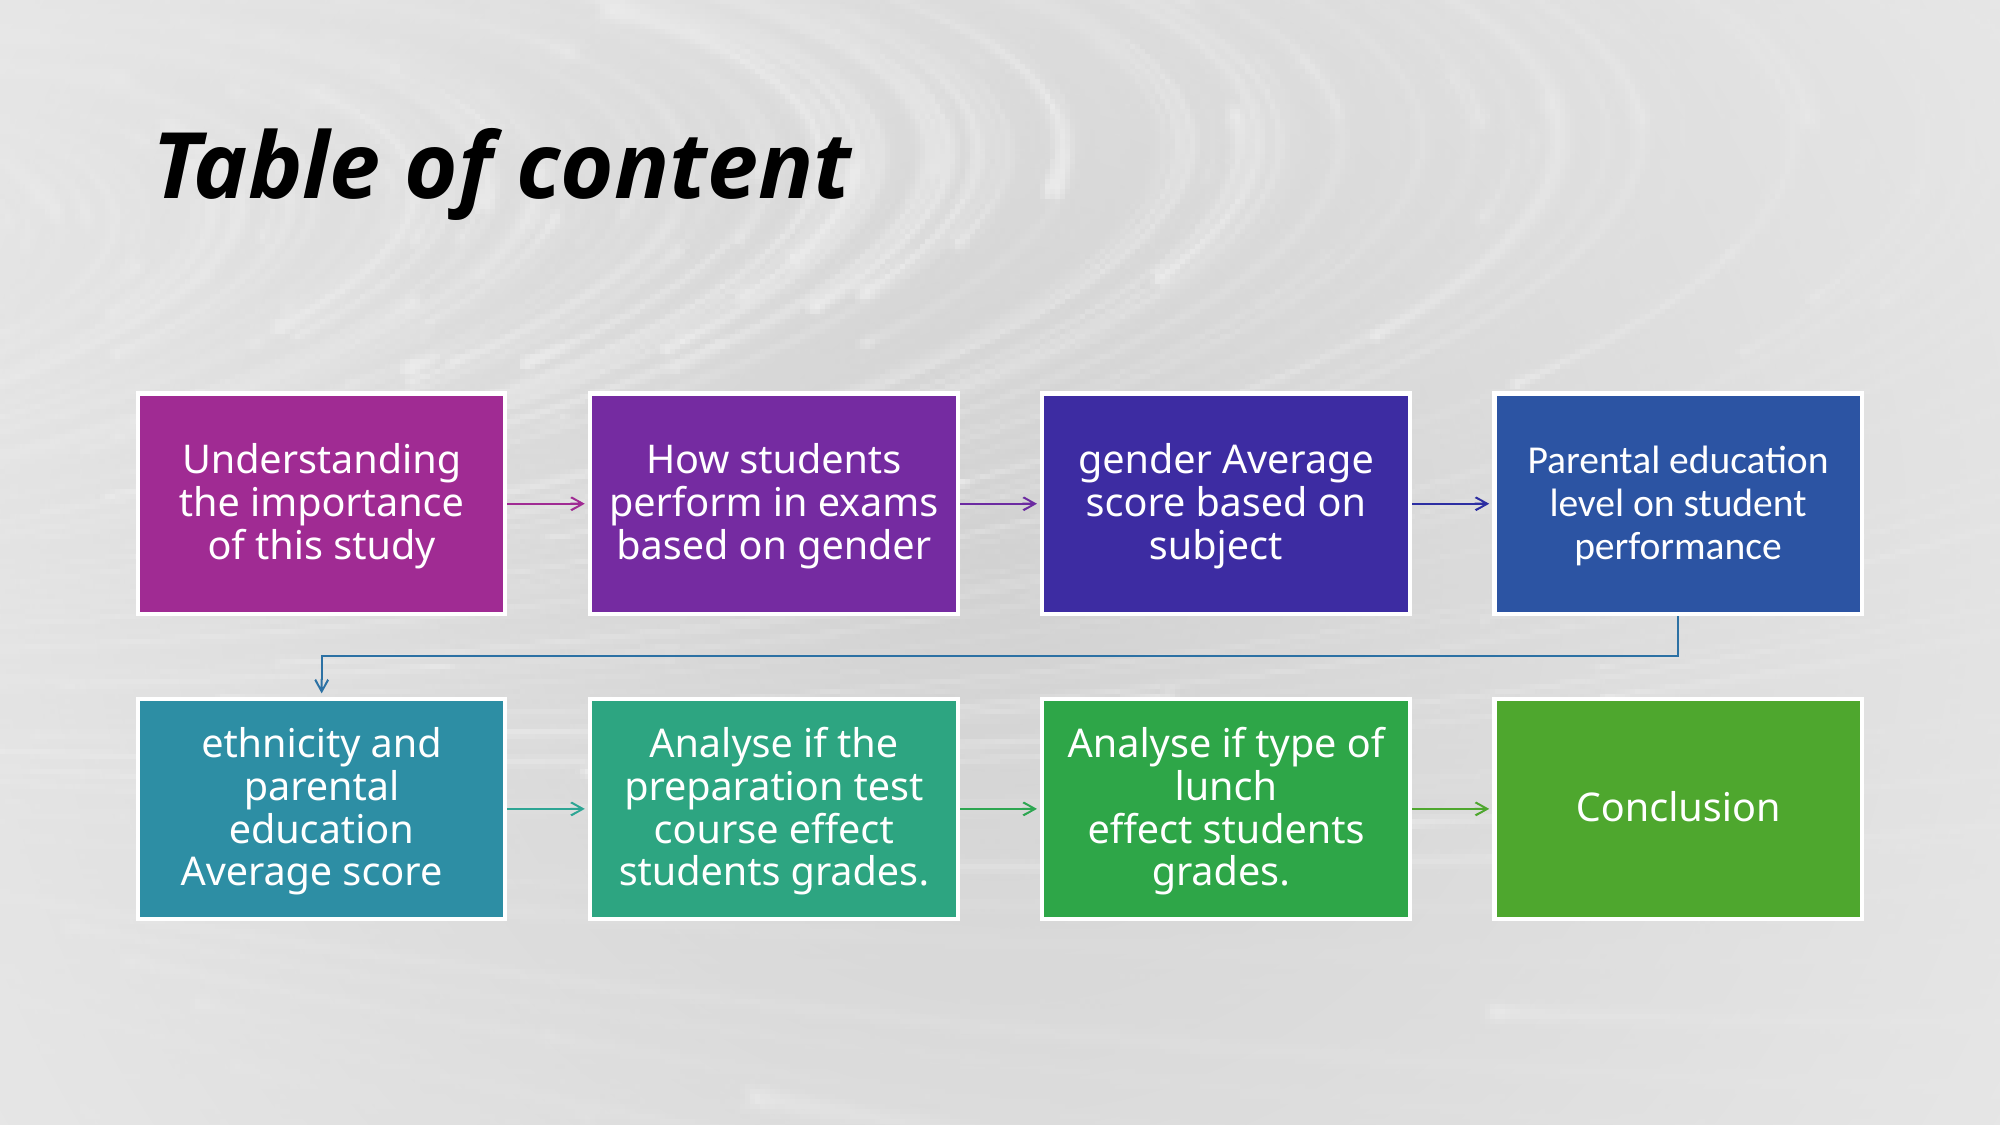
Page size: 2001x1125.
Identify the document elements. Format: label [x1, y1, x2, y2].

list [136, 298, 1863, 1014]
picture [0, 0, 2000, 1125]
